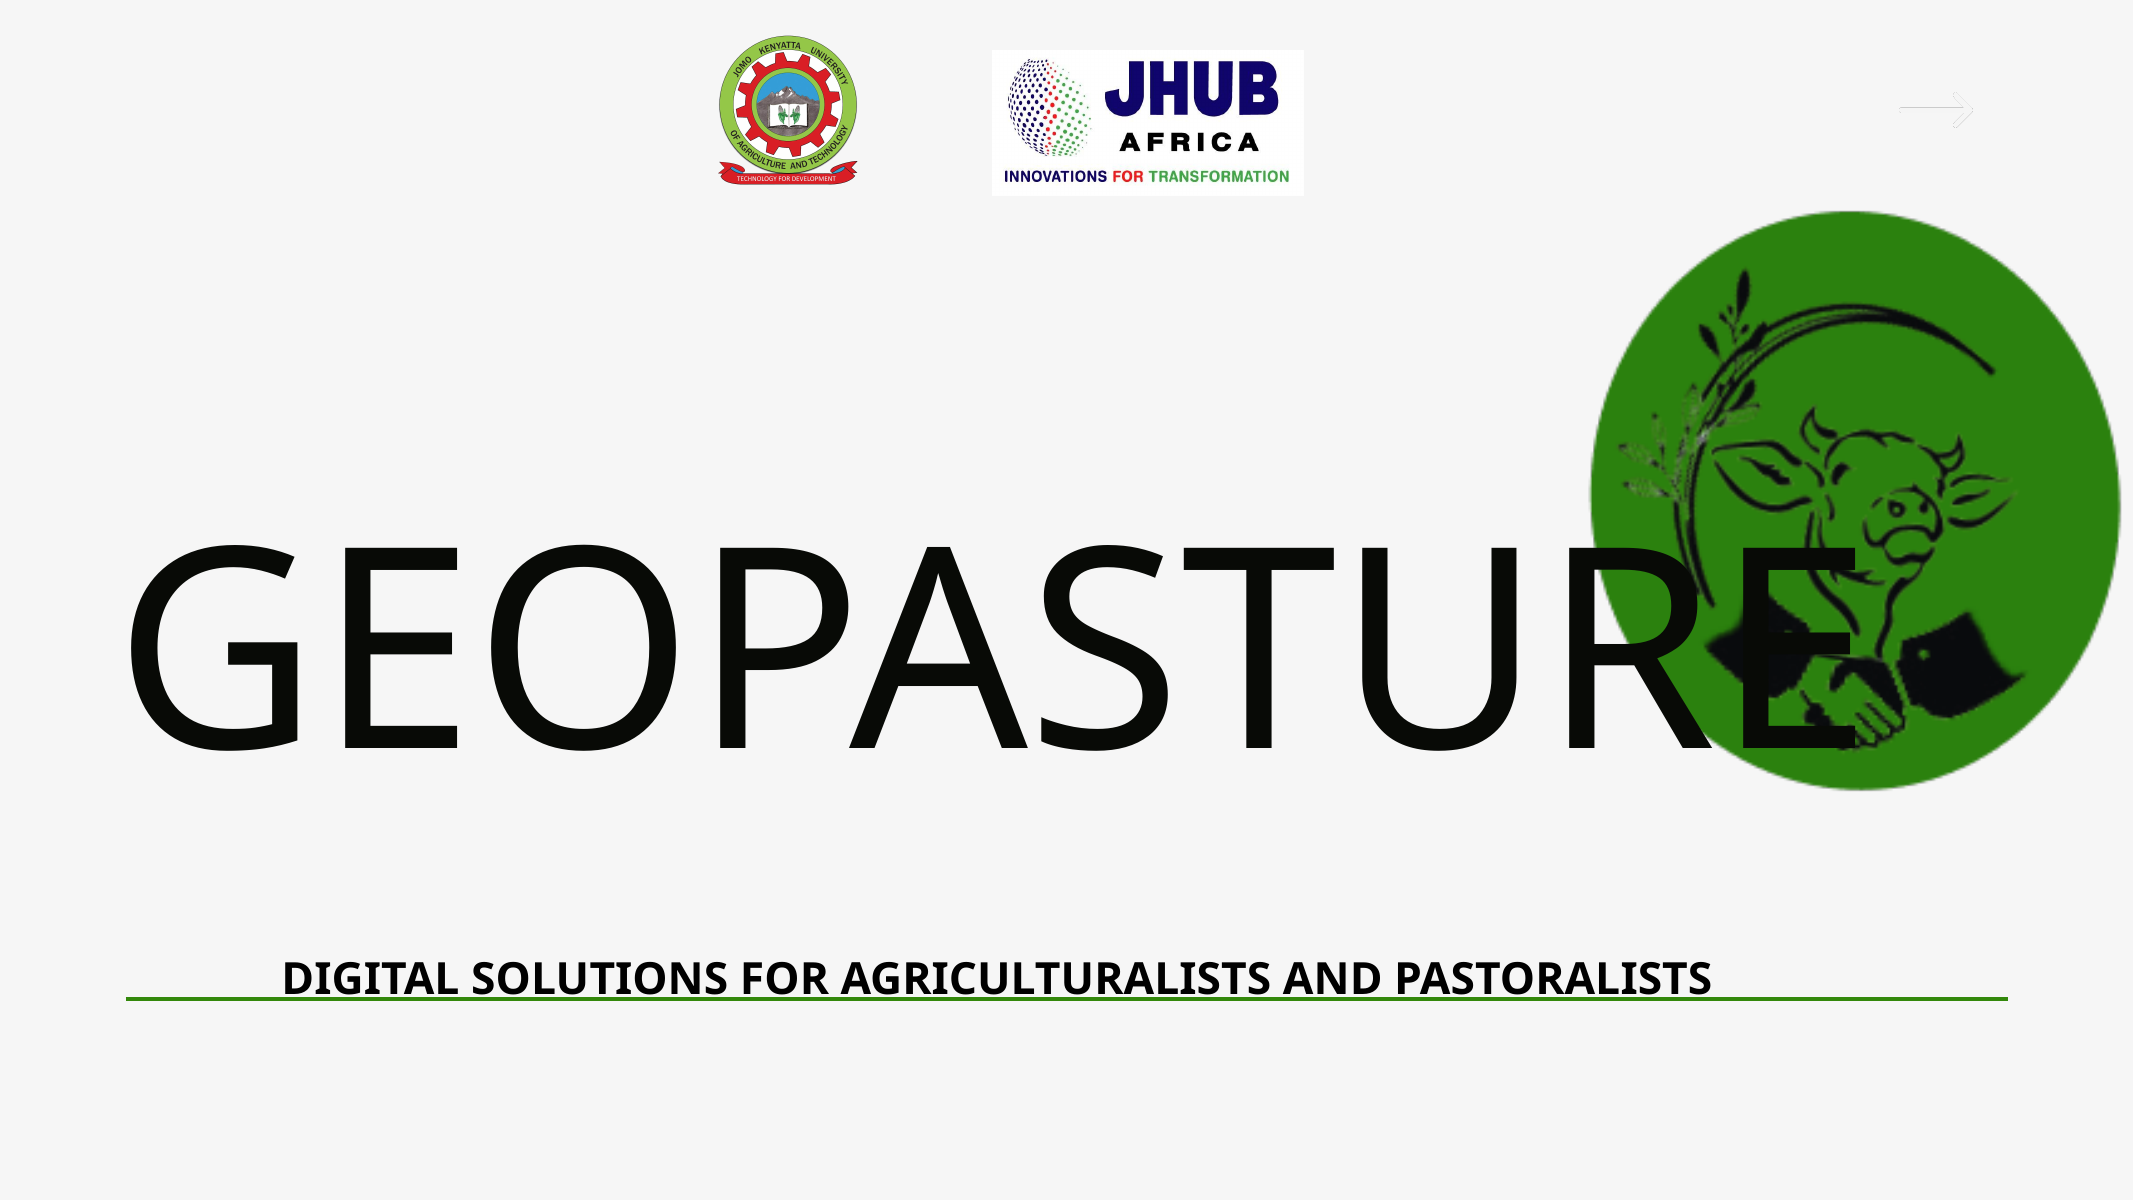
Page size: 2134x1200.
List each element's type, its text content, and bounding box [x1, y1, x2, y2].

picture [992, 50, 1304, 196]
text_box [0, 793, 468, 1200]
text_box GEOPASTURE [114, 333, 1900, 805]
text_box [1434, 92, 2134, 914]
text_box DIGITAL SOLUTIONS FOR AGRICULTURALISTS AND PASTORALISTS [472, 929, 1853, 998]
picture [710, 24, 874, 196]
